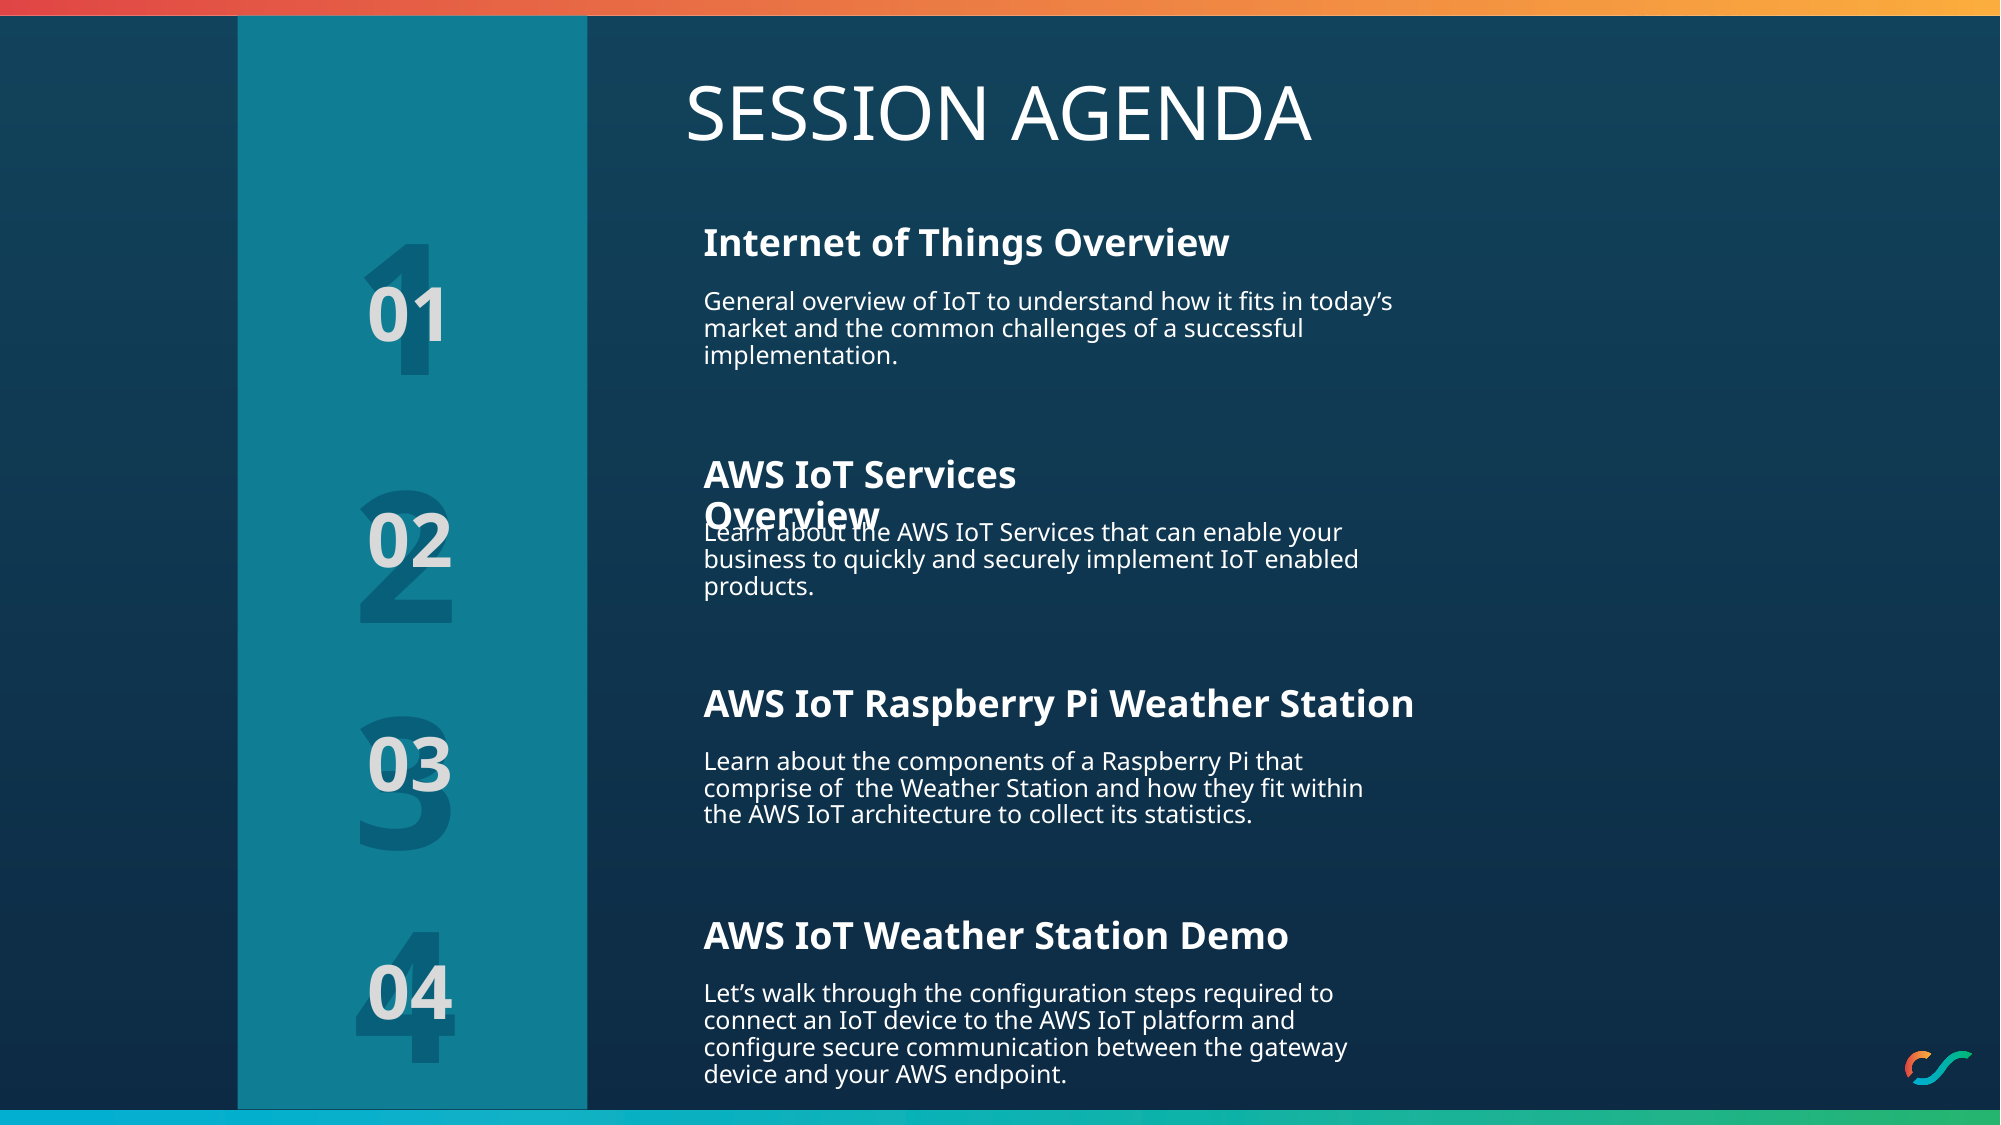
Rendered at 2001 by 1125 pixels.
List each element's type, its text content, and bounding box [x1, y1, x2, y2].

list AWS IoT Services Overview [688, 448, 1212, 494]
picture [1896, 1041, 1982, 1095]
list AWS IoT Weather Station Demo [688, 909, 1413, 955]
list Let’s walk through the configuration steps required to connect an IoT device to the AWS IoT platform and configure secure communication between the gateway device and your AWS endpoint. [688, 973, 1413, 1100]
text_box SESSION AGENDA [24, 58, 1975, 164]
picture [0, 1110, 2000, 1125]
list Learn about the components of a Raspberry Pi that comprise of the Weather Station and how they fit within the AWS IoT architecture to collect its statistics. [688, 741, 1413, 855]
list Internet of Things Overview [688, 216, 1253, 262]
list Learn about the AWS IoT Services that can enable your business to quickly and securely implement IoT enabled products. [688, 512, 1413, 626]
list AWS IoT Raspberry Pi Weather Station [688, 677, 1616, 723]
picture [0, 0, 2000, 16]
list General overview of IoT to understand how it fits in today’s market and the common challenges of a successful implementation. [688, 281, 1413, 395]
